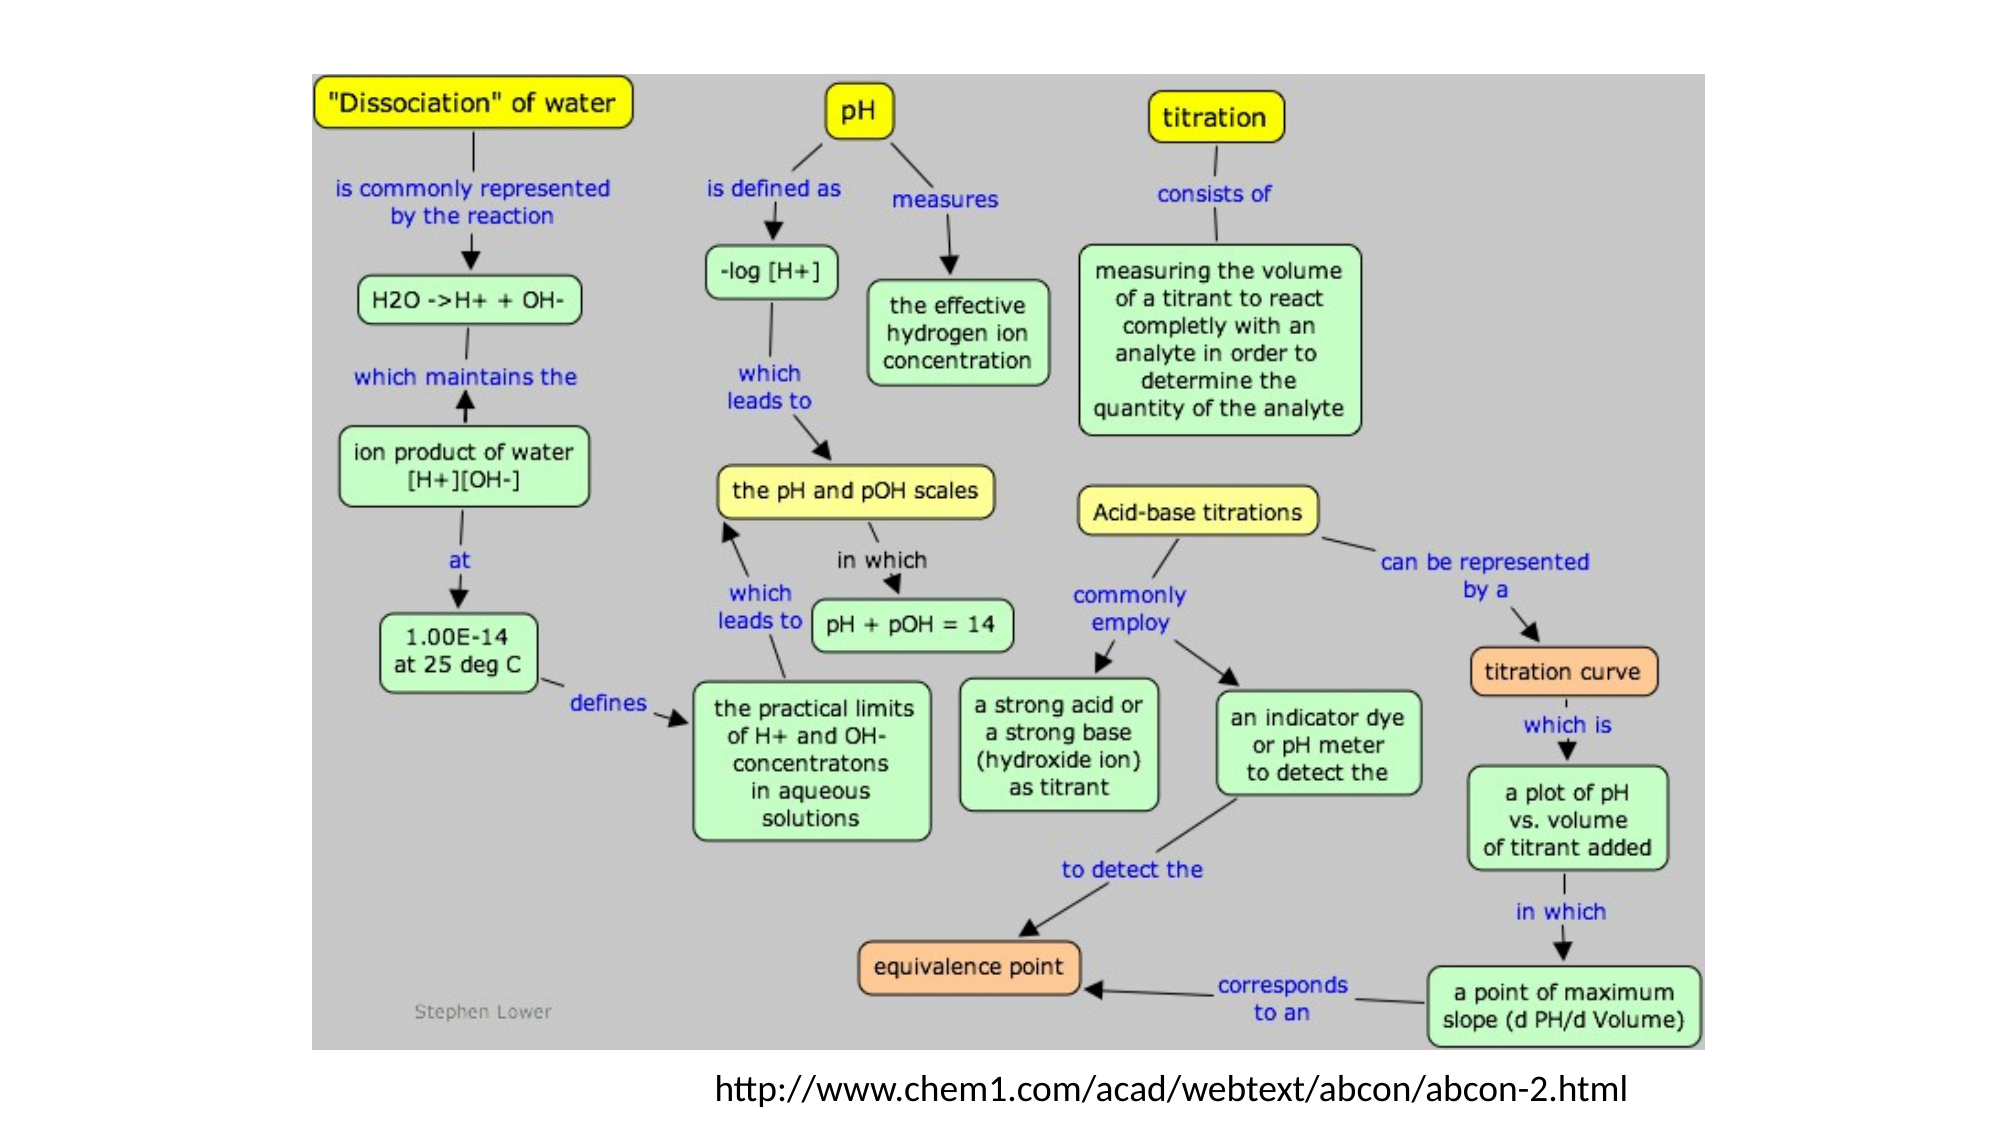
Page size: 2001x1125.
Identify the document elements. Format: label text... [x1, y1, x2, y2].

text_box http://www.chem1.com/acad/webtext/abcon/abcon-2.html [699, 1056, 1750, 1117]
picture [312, 74, 1705, 1050]
